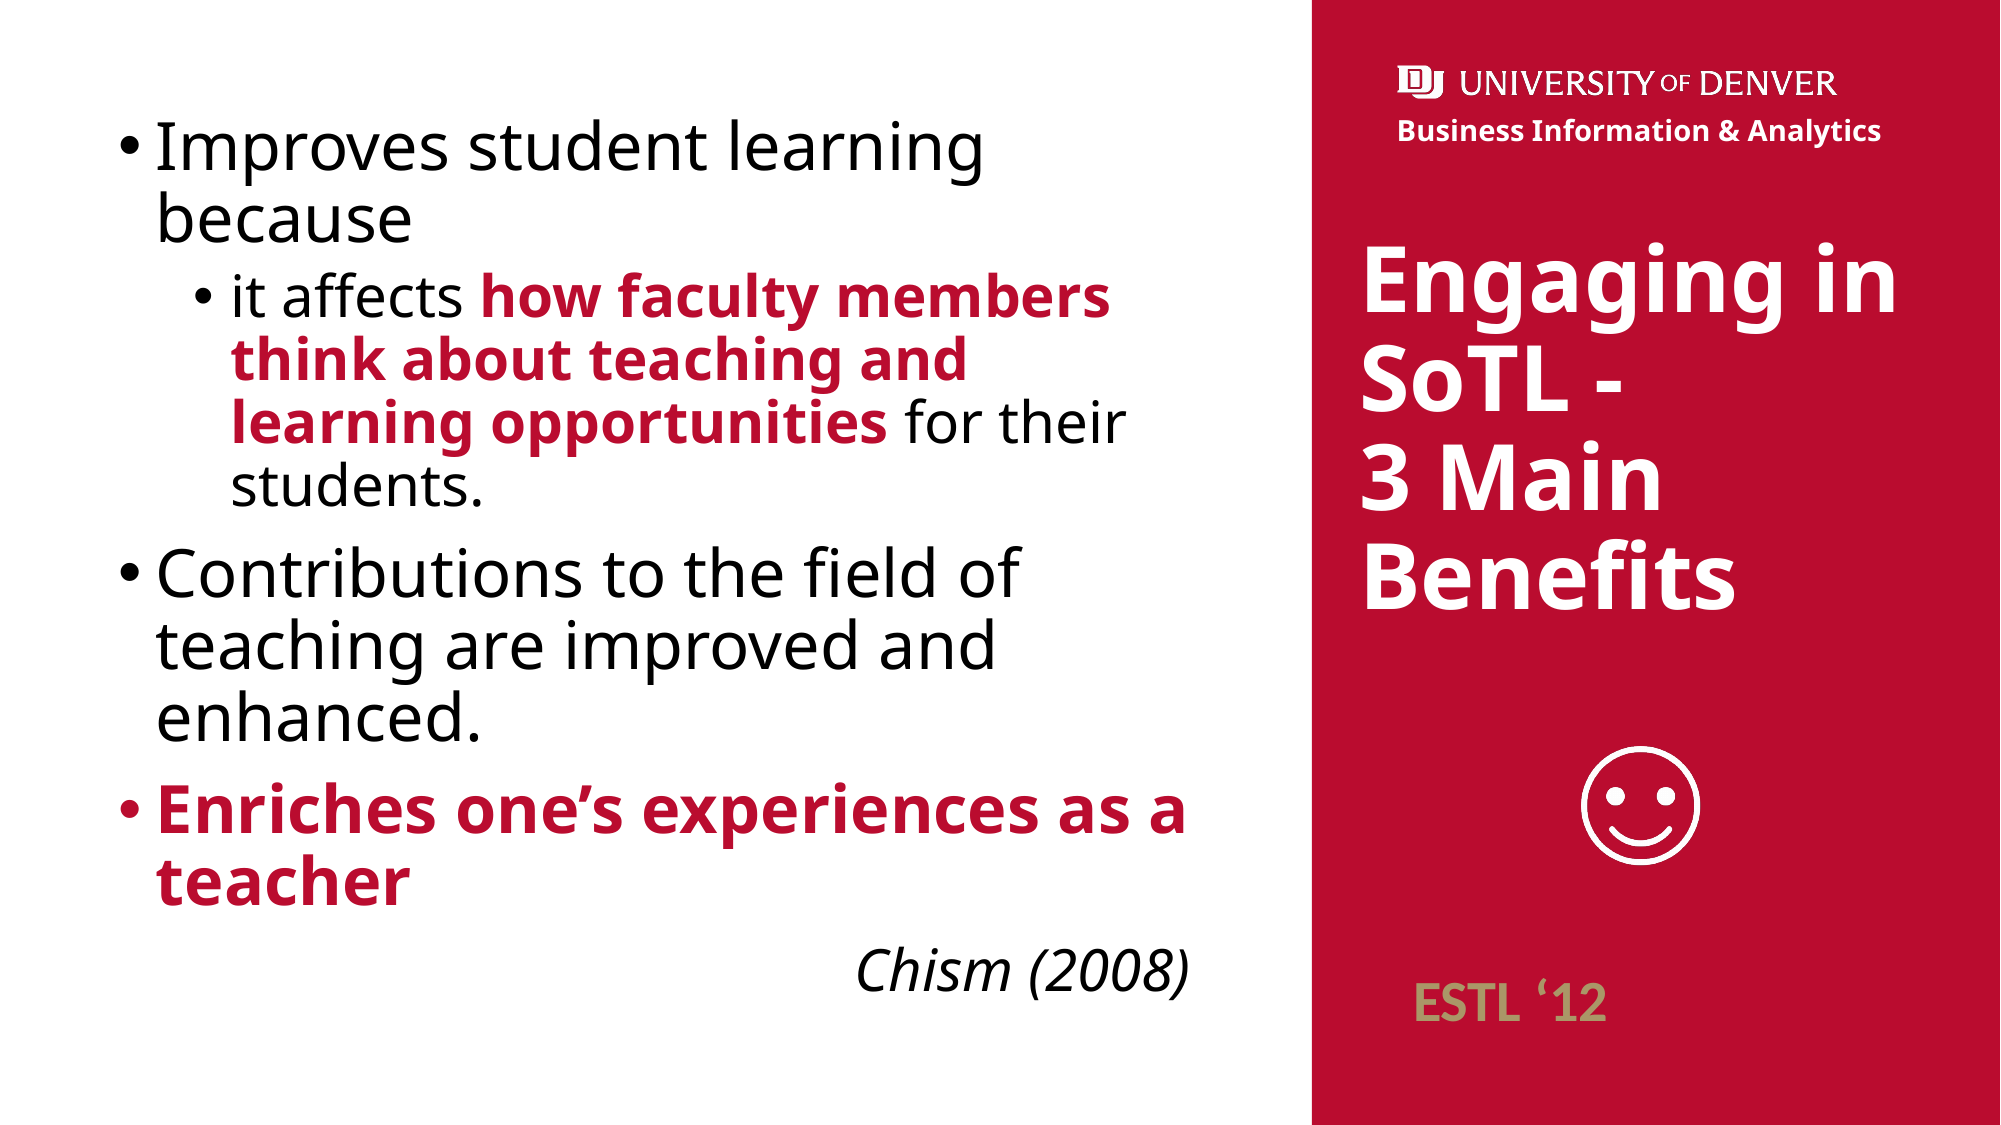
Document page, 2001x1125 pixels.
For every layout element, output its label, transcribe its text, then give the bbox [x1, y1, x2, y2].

title Engaging in SoTL - 3 Main Benefits [1344, 311, 2000, 552]
list Improves student learning because it affects how faculty members think about teaching and learning opportunities for their students. Contributions to the field of teaching are improved and enhanced. Enriches one’s experiences as a teacher Chism (2008) [103, 105, 1206, 944]
text_box ESTL ‘12 [1393, 943, 1544, 1094]
picture [1565, 730, 1716, 881]
picture [1397, 65, 1838, 99]
